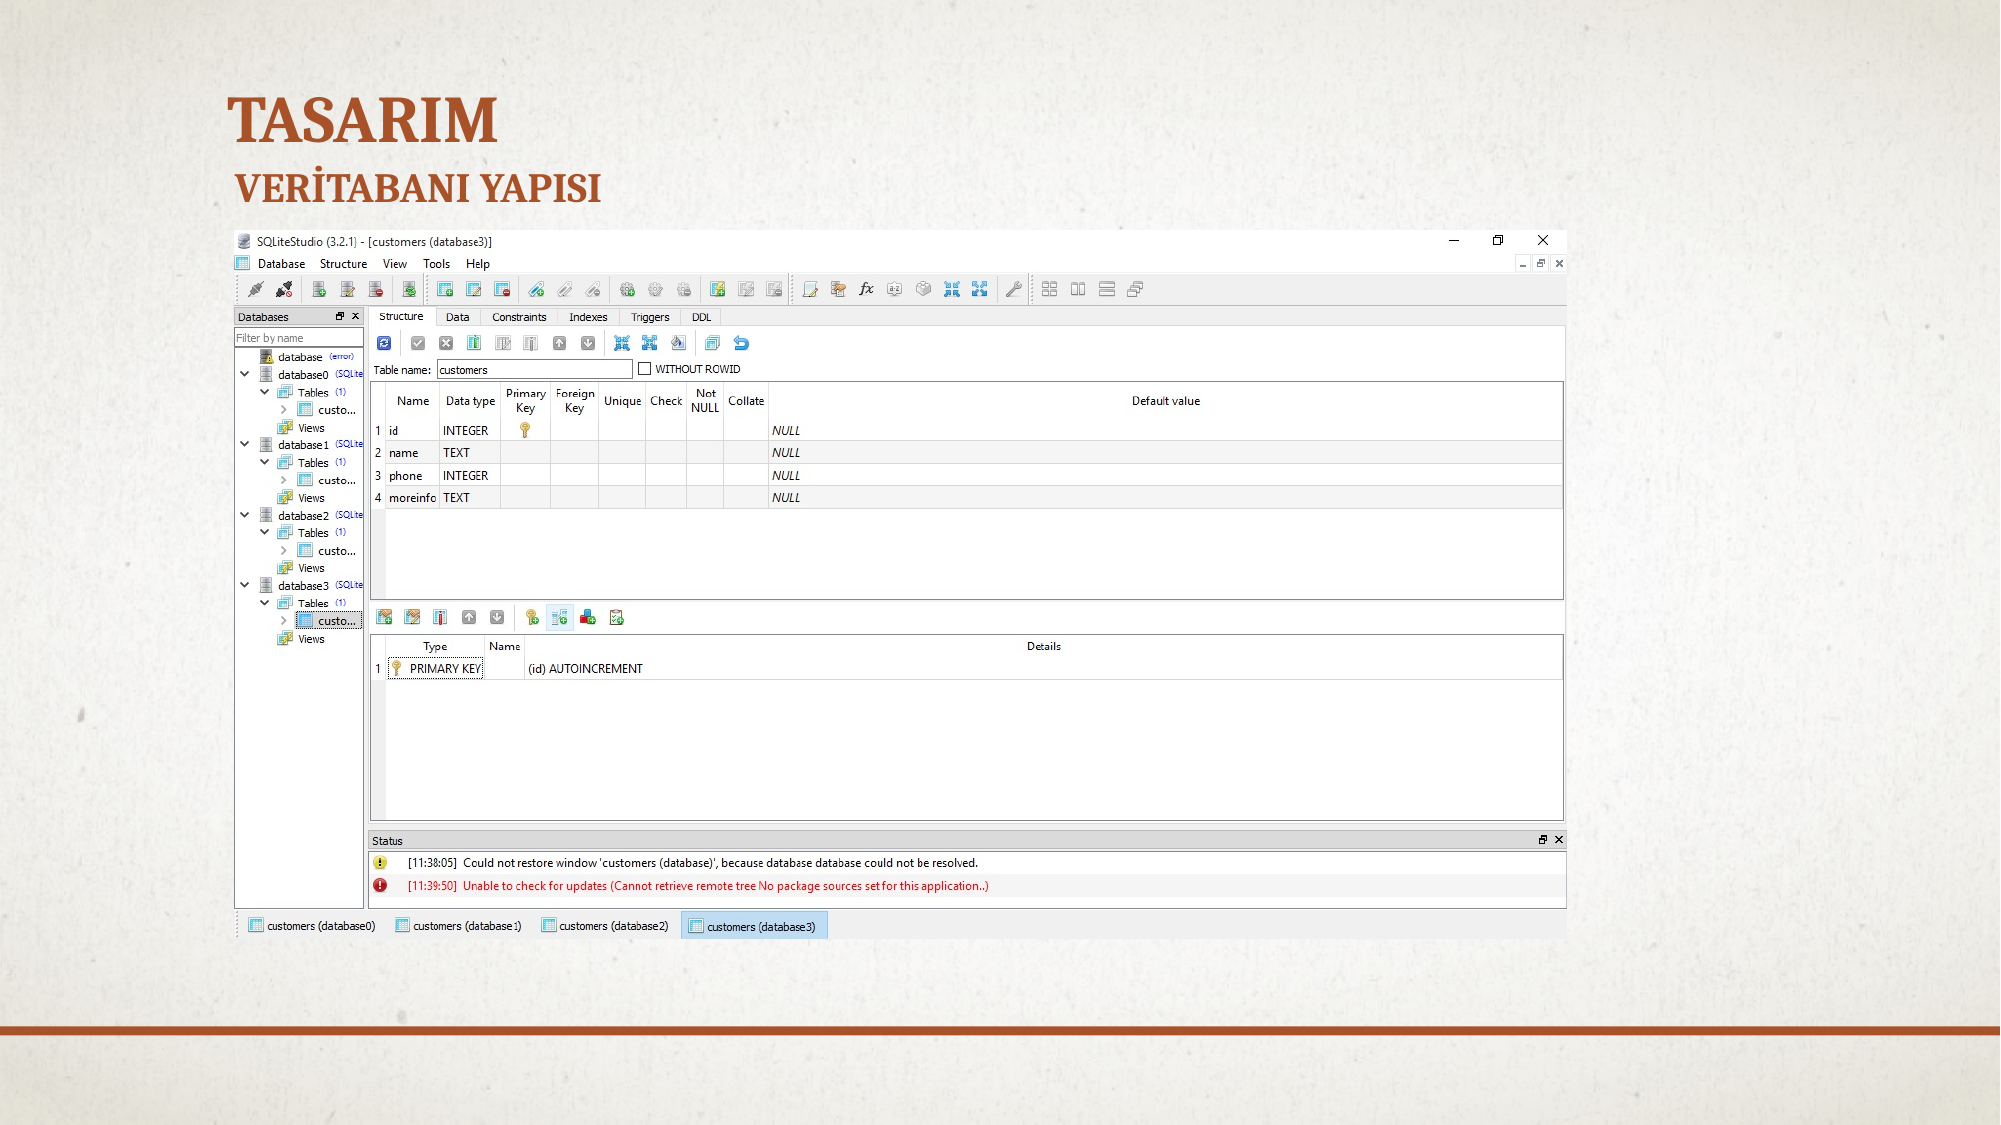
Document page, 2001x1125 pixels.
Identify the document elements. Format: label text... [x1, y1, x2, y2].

list VERİTABANI YAPISI [212, 159, 1788, 261]
picture [0, 0, 2001, 1125]
title TASARIM [212, 62, 1788, 159]
